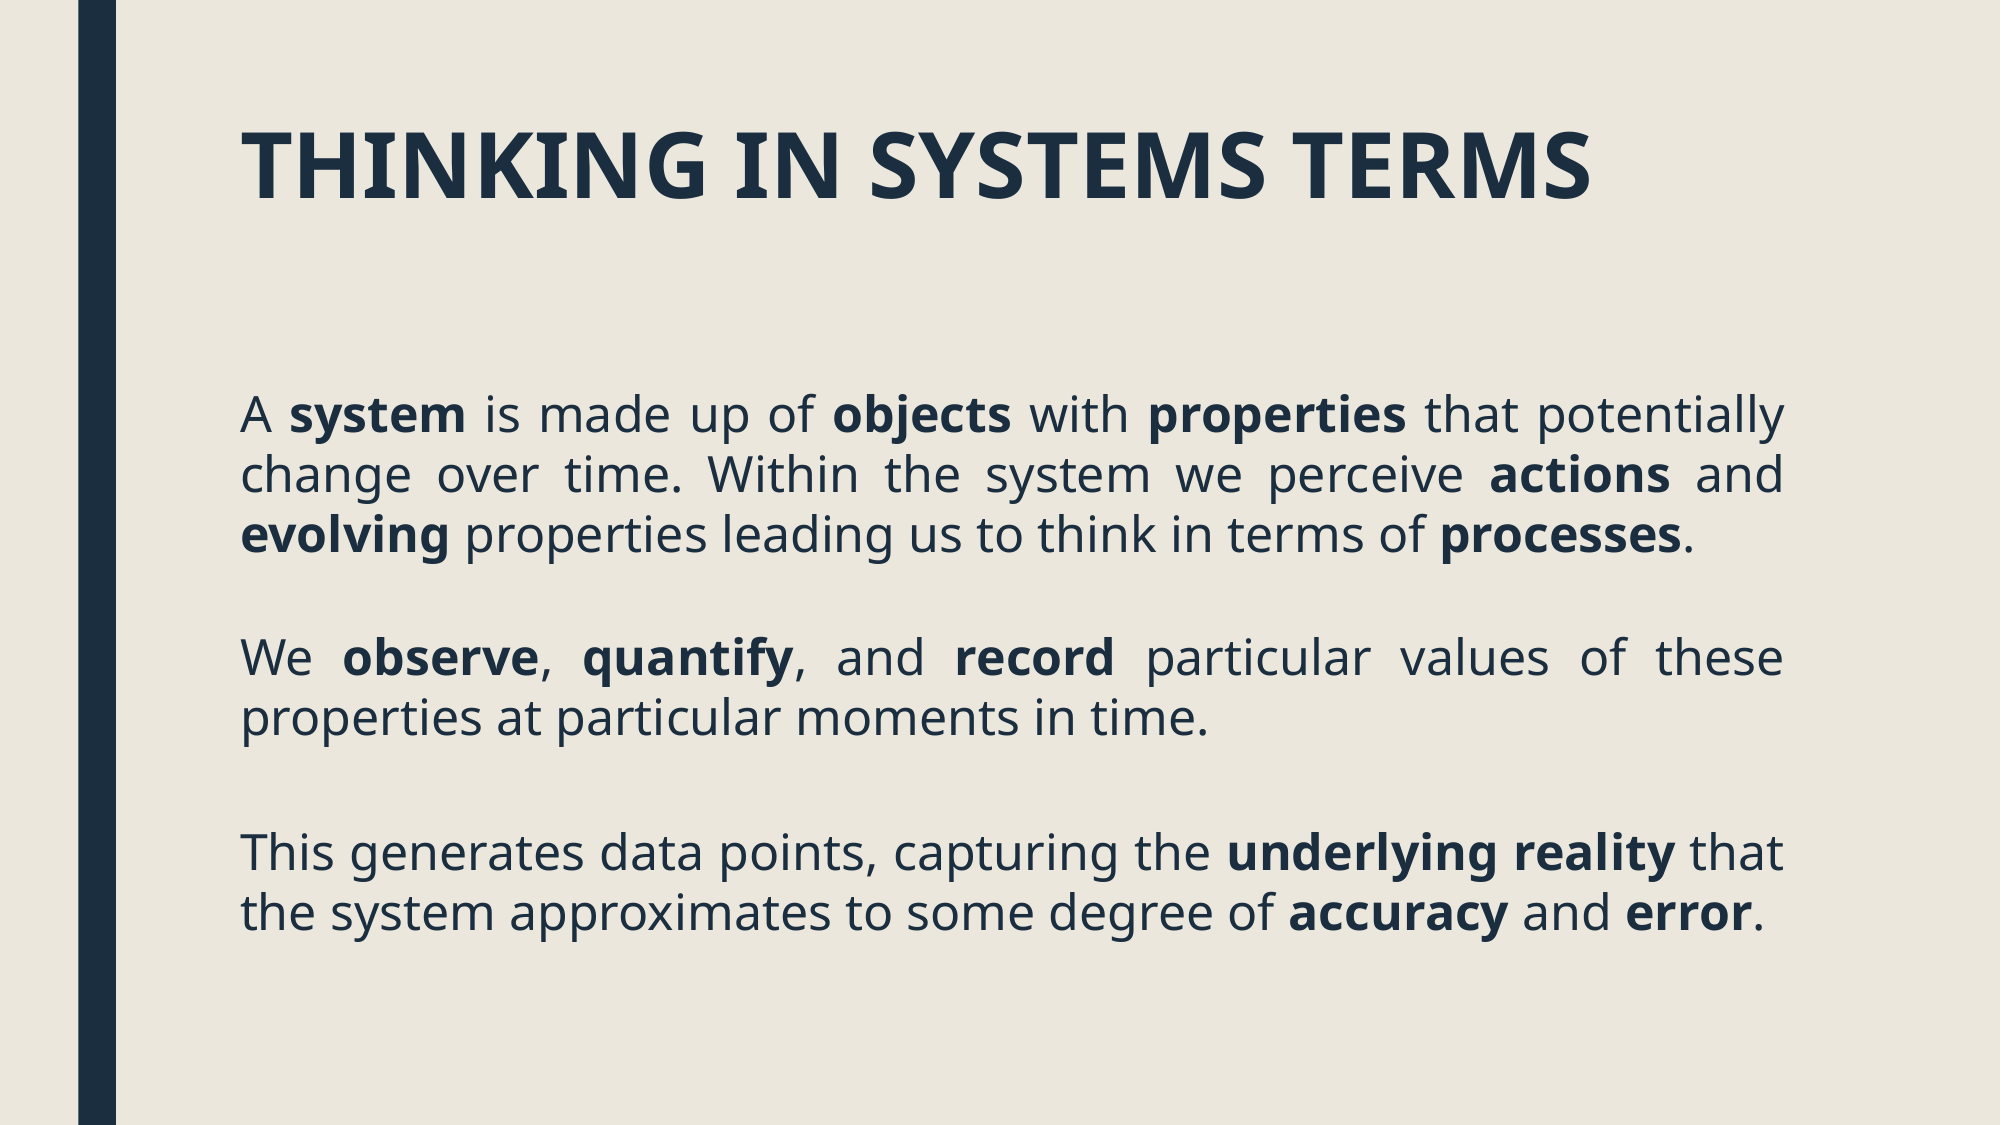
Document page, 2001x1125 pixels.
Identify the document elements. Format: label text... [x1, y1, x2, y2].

title THINKING IN SYSTEMS TERMS [225, 112, 1800, 357]
list A system is made up of objects with properties that potentially change over time. Within the system we perceive actions and evolving properties leading us to think in terms of processes. We observe, quantify, and record particular values of these properties at particular moments in time. This generates data points, capturing the underlying reality that the system approximates to some degree of accuracy and error. [225, 375, 1800, 963]
